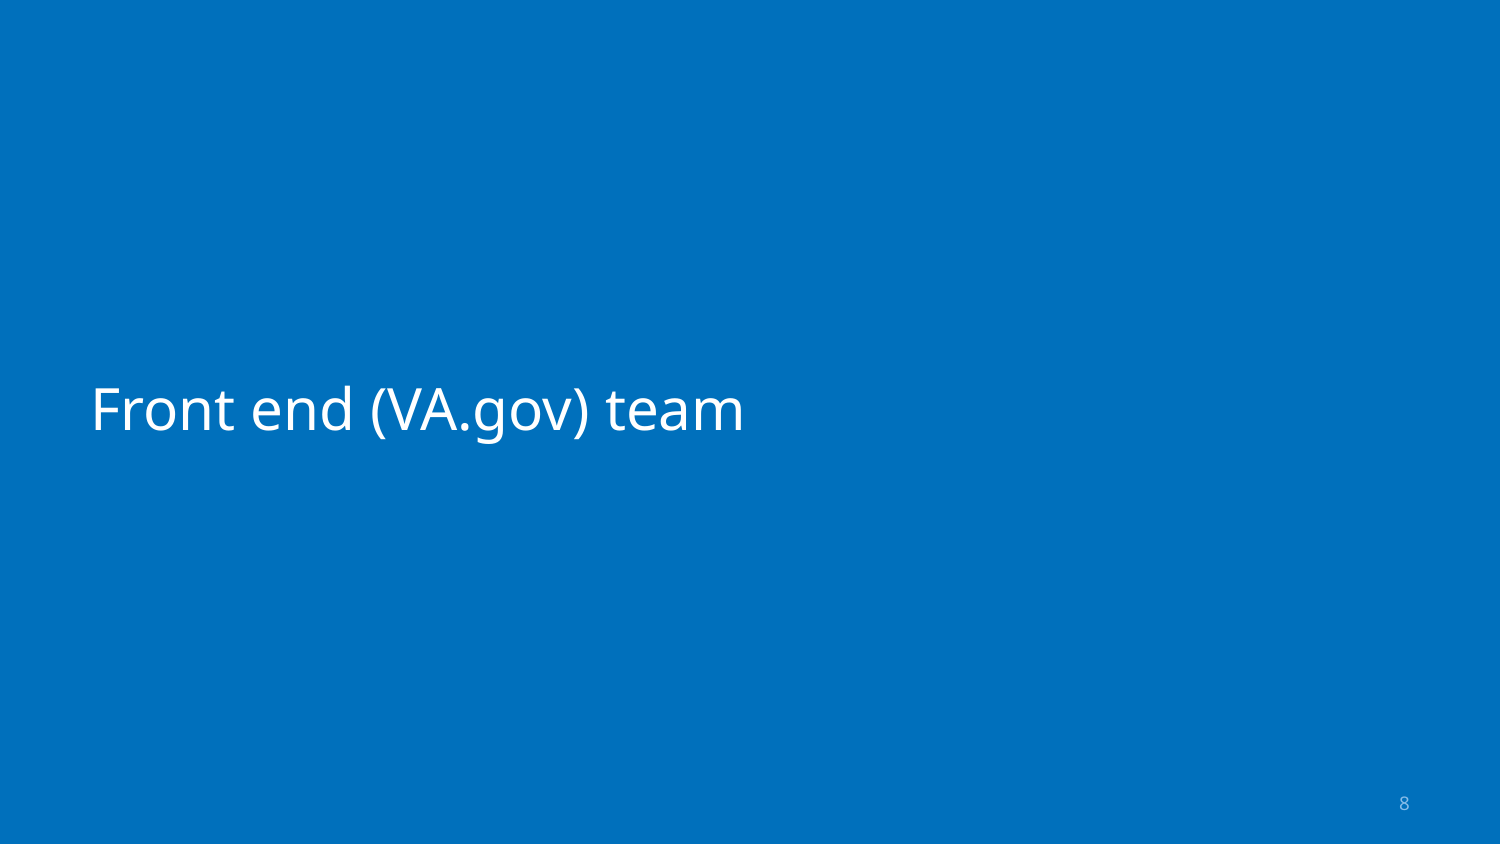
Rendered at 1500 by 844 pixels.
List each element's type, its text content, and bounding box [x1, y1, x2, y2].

slide_number 8 [1312, 782, 1425, 827]
list Front end (VA.gov) team [75, 40, 1425, 760]
